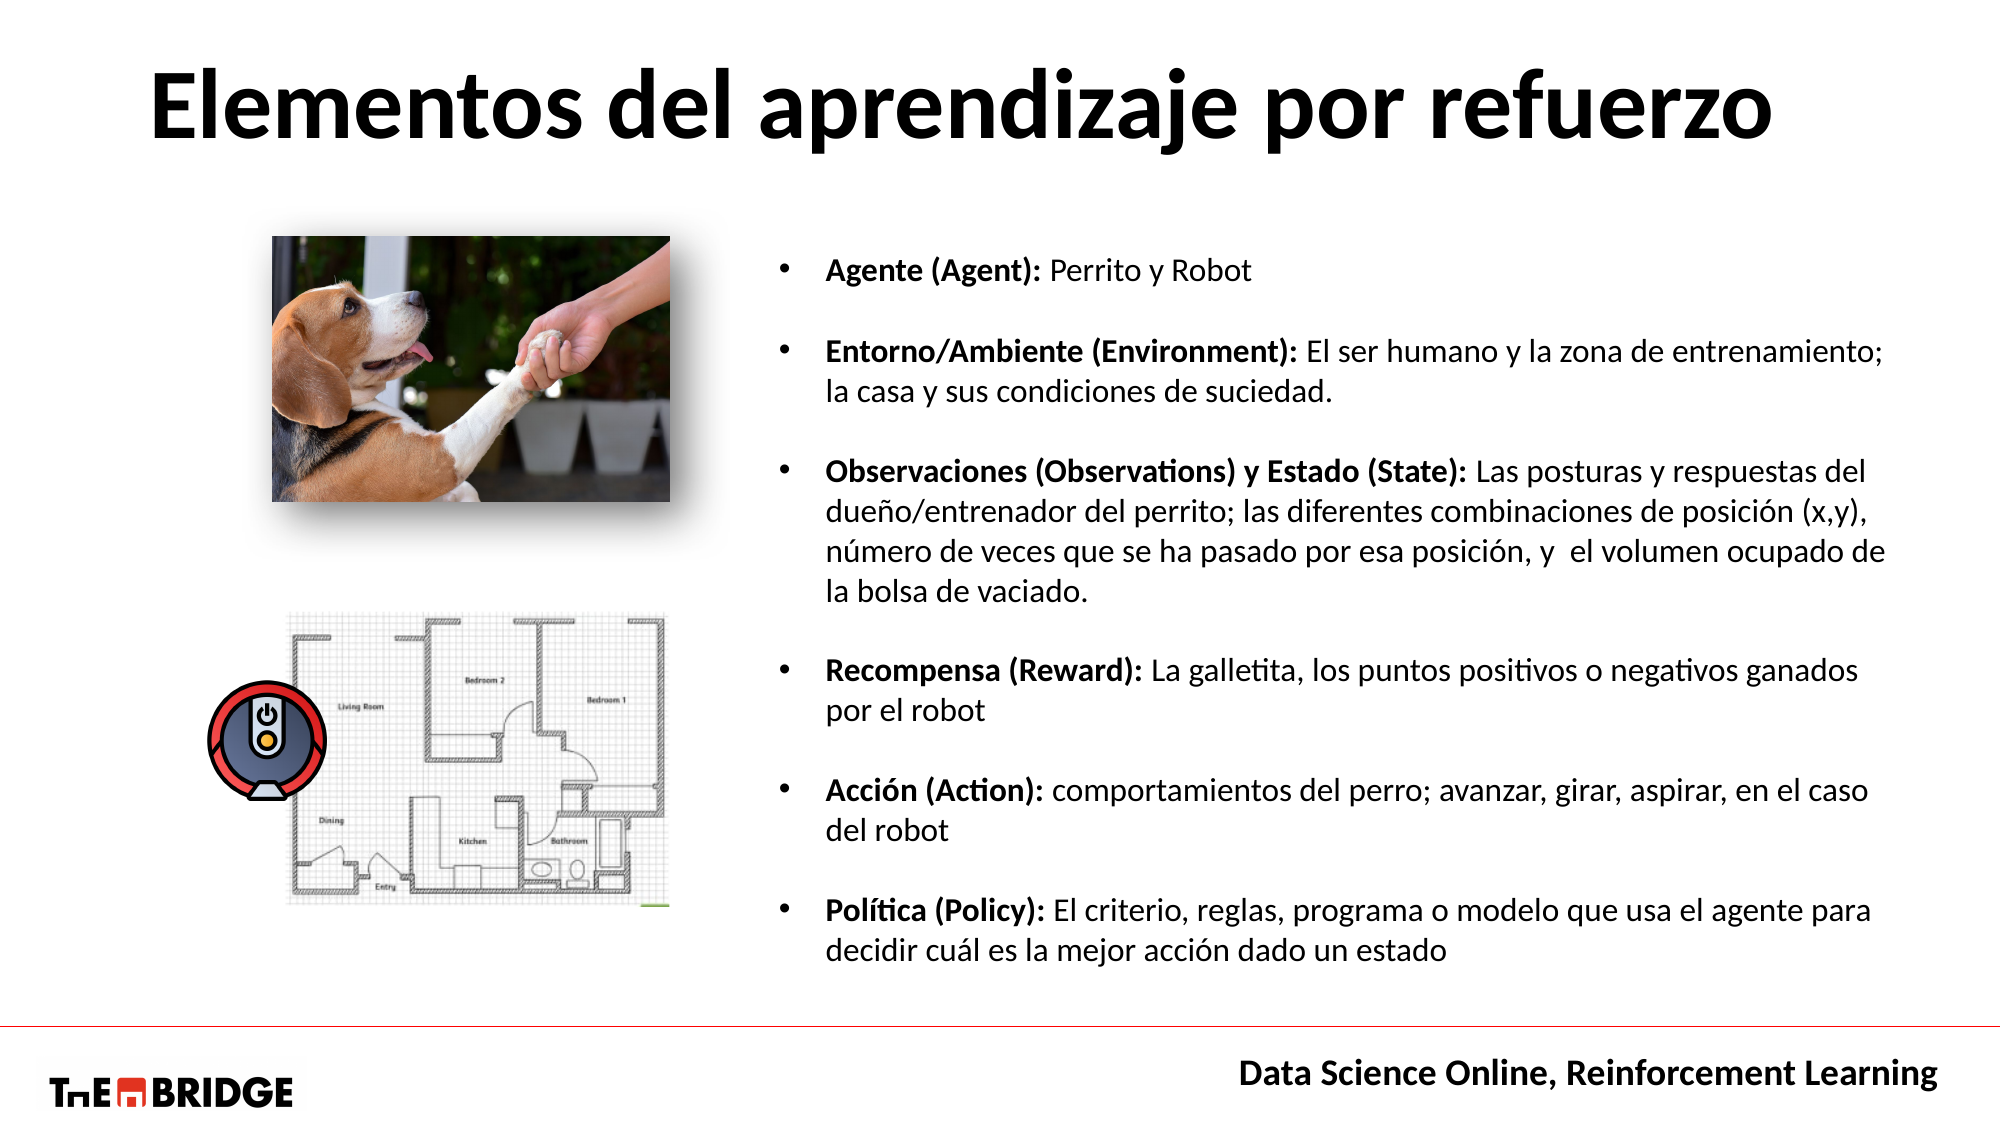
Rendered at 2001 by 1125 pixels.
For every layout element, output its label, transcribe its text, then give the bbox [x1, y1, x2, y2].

text_box Agente (Agent): Perrito y Robot [764, 240, 1954, 336]
text_box Elementos del aprendizaje por refuerzo [134, 31, 1954, 166]
picture [272, 236, 670, 502]
text_box Entorno/Ambiente (Environment): El ser humano y la zona de entrenamiento; la casa y sus condiciones de suciedad. Observaciones (Observations) y Estado (State): Las posturas y respuestas del dueño/entrenador del perrito; las diferentes combinaciones de posición (x,y), número de veces que se ha pasado por esa posición, y el volumen ocupado de la bolsa de vaciado. Recompensa (Reward): La galletita, los puntos positivos o negativos ganados por el robot Acción (Action): comportamientos del perro; avanzar, girar, aspirar, en el caso del robot Política (Policy): El criterio, reglas, programa o modelo que usa el agente para decidir cuál es la mejor acción dado un estado [763, 294, 1922, 1025]
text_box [201, 611, 670, 907]
text_box Data Science Online, Reinforcement Learning [1922, 1040, 1954, 1100]
picture [36, 1056, 307, 1111]
text_box Entorno/Ambiente (Environment): El ser humano y la zona de entrenamiento; la casa y sus condiciones de suciedad. Observaciones (Observations) y Estado (State): Las posturas y respuestas del dueño/entrenador del perrito; las diferentes combinaciones de posición (x,y), número de veces que se ha pasado por esa posición, y el volumen ocupado de la bolsa de vaciado. Recompensa (Reward): La galletita, los puntos positivos o negativos ganados por el robot Acción (Action): comportamientos del perro; avanzar, girar, aspirar, en el caso del robot Política (Policy): El criterio, reglas, programa o modelo que usa el agente para decidir cuál es la mejor acción dado un estado [763, 1026, 1922, 1125]
